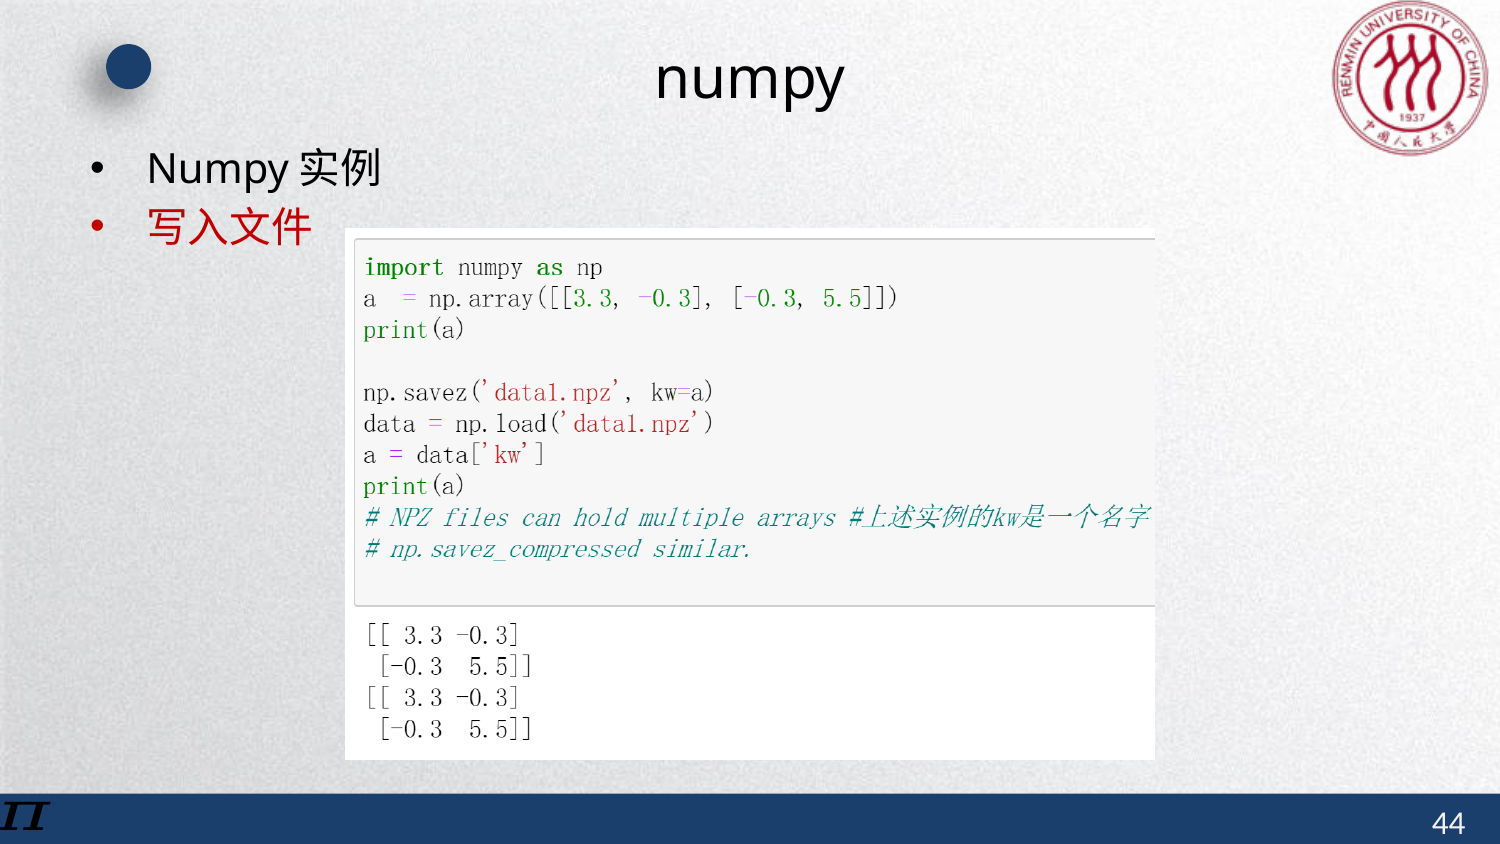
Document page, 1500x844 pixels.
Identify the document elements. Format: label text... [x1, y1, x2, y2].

title numpy [75, 33, 1425, 116]
picture [0, 0, 1500, 793]
list Numpy实例 写入文件 [75, 134, 1425, 781]
